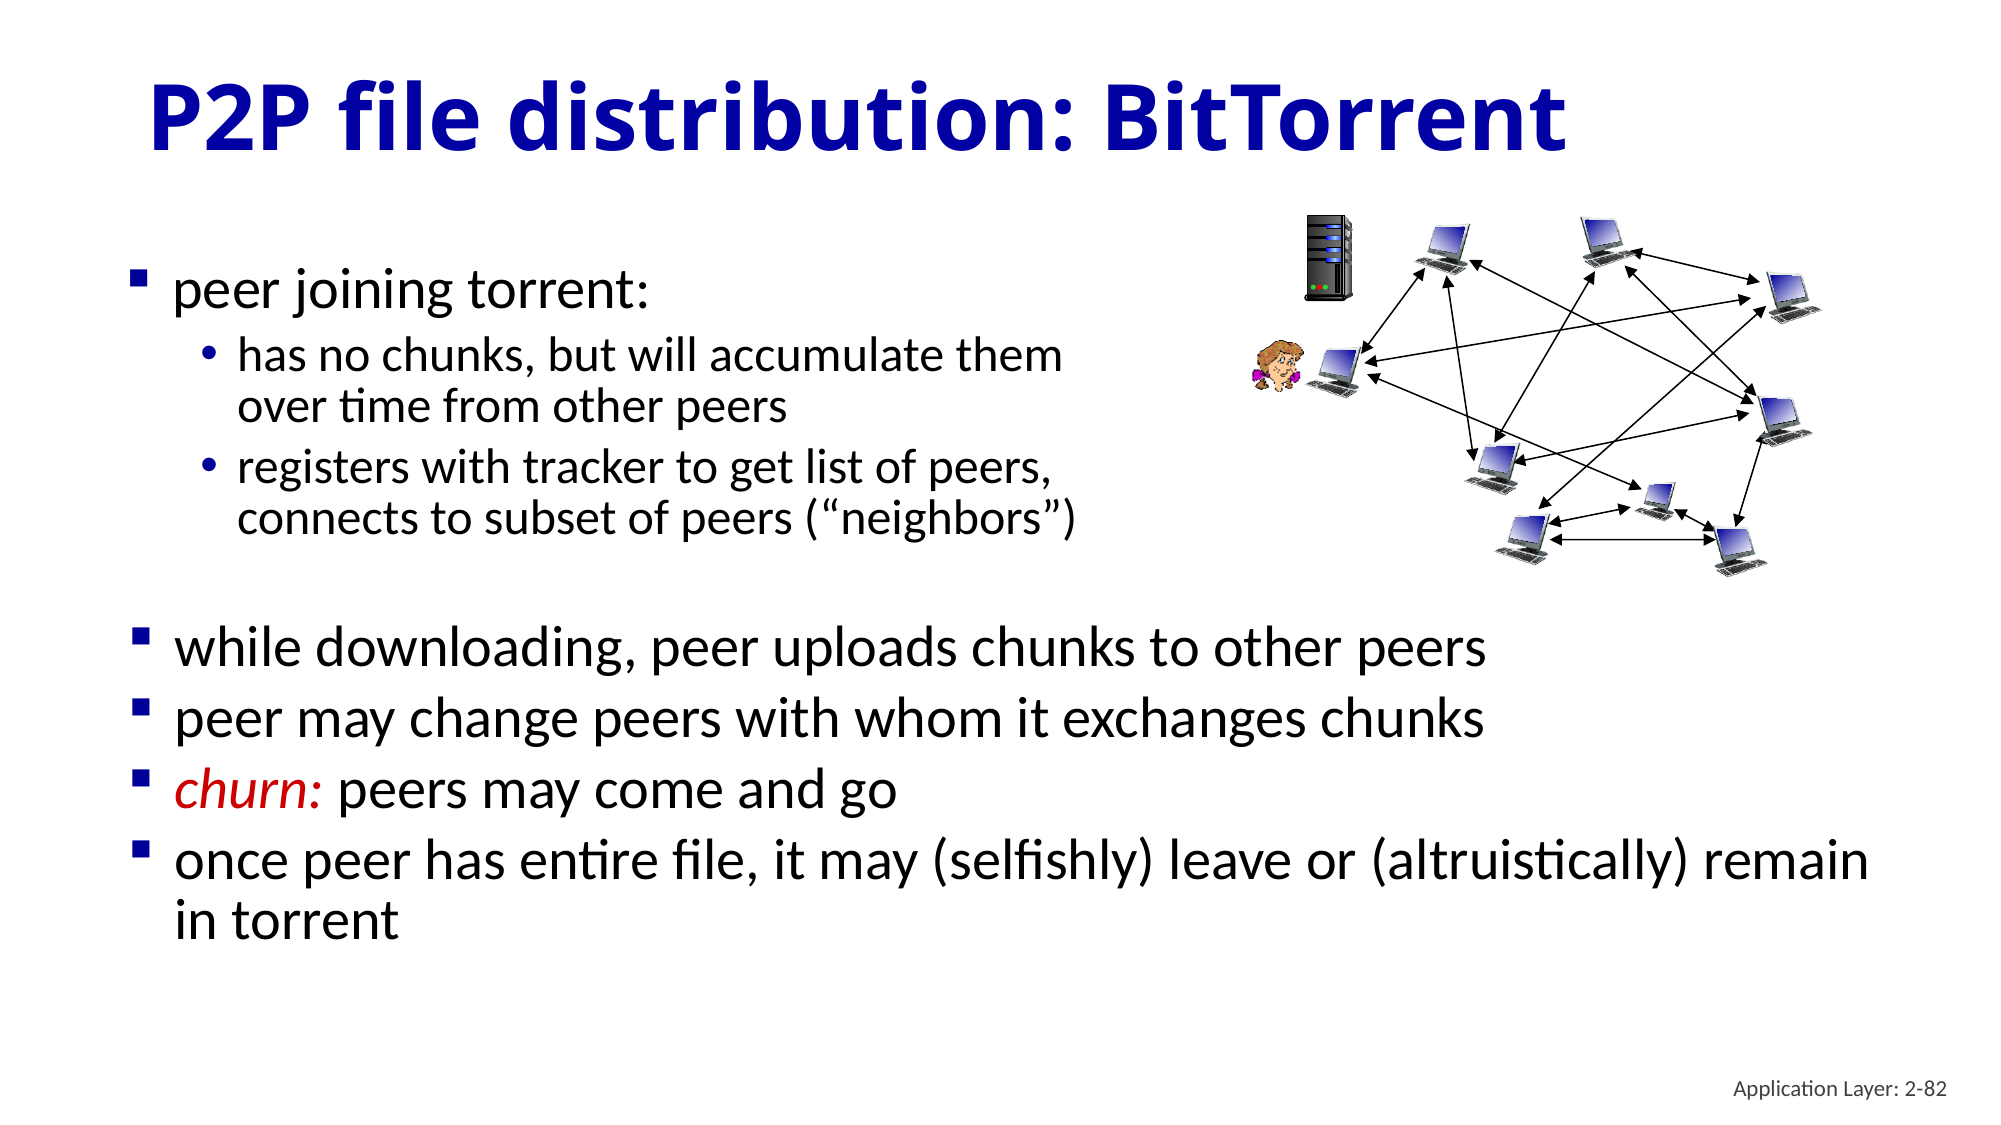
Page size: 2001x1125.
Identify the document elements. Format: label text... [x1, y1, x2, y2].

title P2P file distribution: BitTorrent [131, 47, 1856, 195]
text_box while downloading, peer uploads chunks to other peers peer may change peers with whom it exchanges chunks churn: peers may come and go once peer has entire file, it may (selfishly) leave or (altruistically) remain in torrent [112, 611, 1916, 996]
text_box peer joining torrent: has no chunks, but will accumulate them over time from other peers registers with tracker to get list of peers, connects to subset of peers (“neighbors”) [110, 253, 1093, 658]
slide_number Application Layer: 2-82 [1512, 1056, 1963, 1117]
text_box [1250, 214, 1836, 581]
